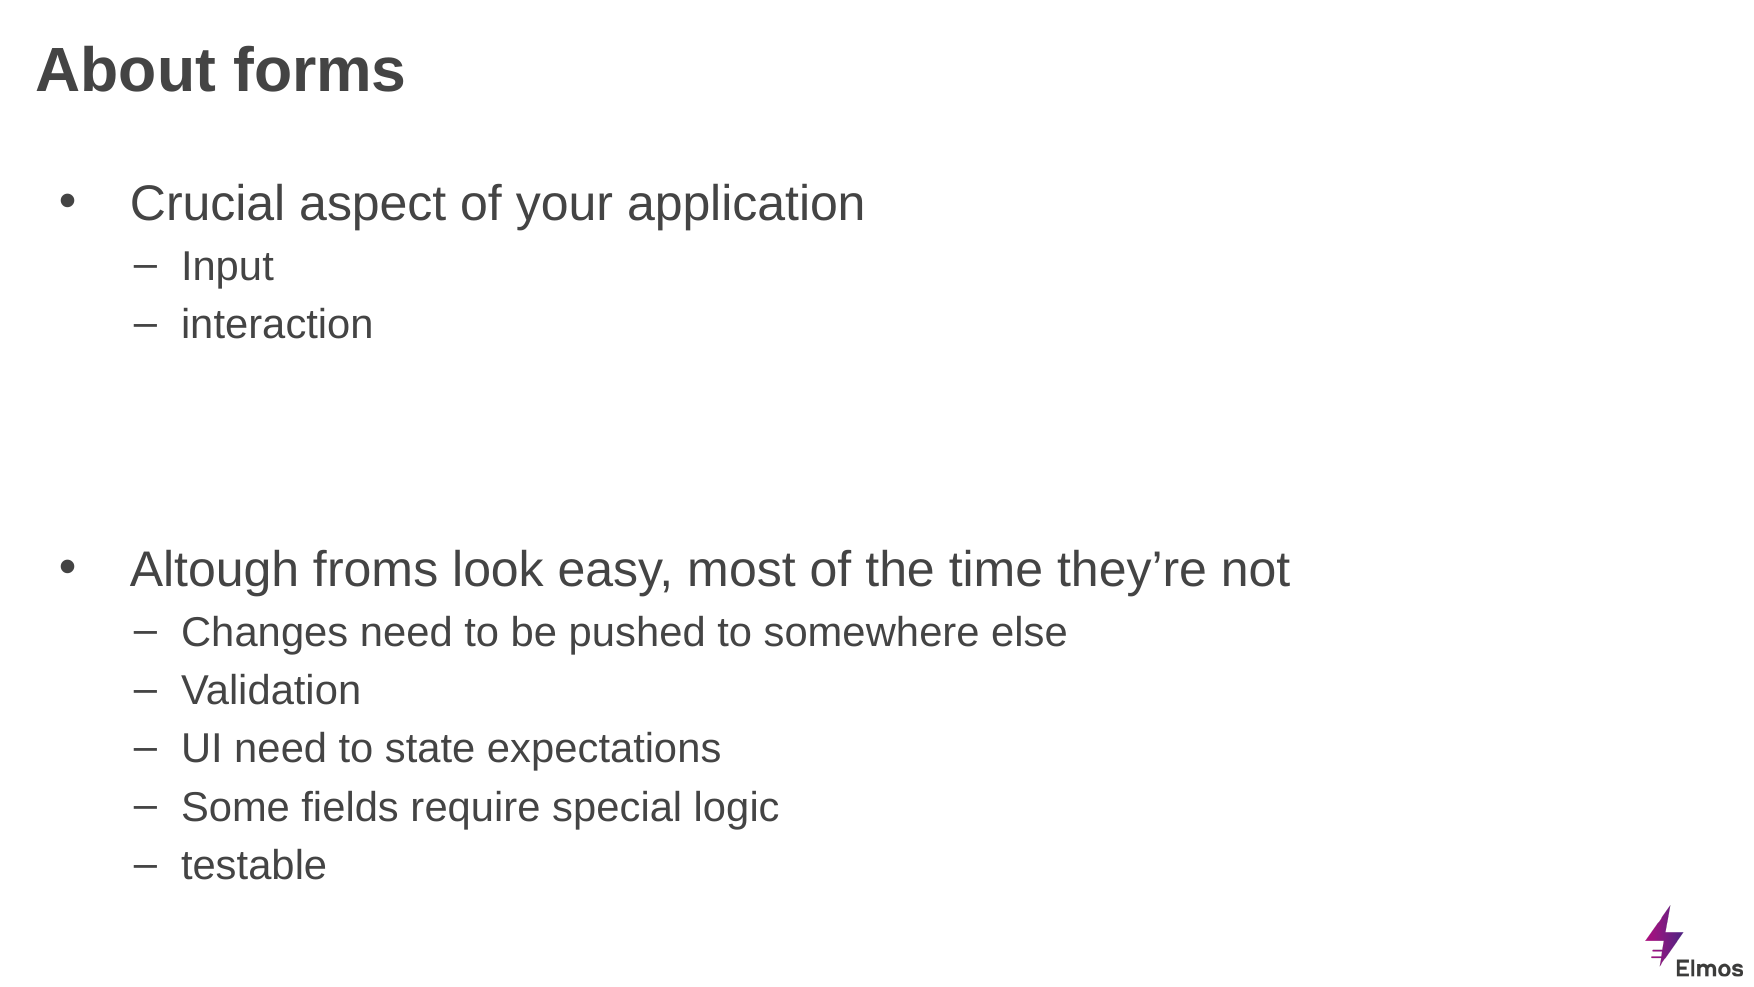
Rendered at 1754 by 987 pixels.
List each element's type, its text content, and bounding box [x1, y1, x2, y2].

picture [1645, 905, 1743, 977]
list Crucial aspect of your application Input interaction Altough froms look easy, most of the time they’re not Changes need to be pushed to somewhere else Validation UI need to state expectations Some fields require special logic testable [59, 170, 1721, 958]
title About forms [35, 29, 1721, 133]
